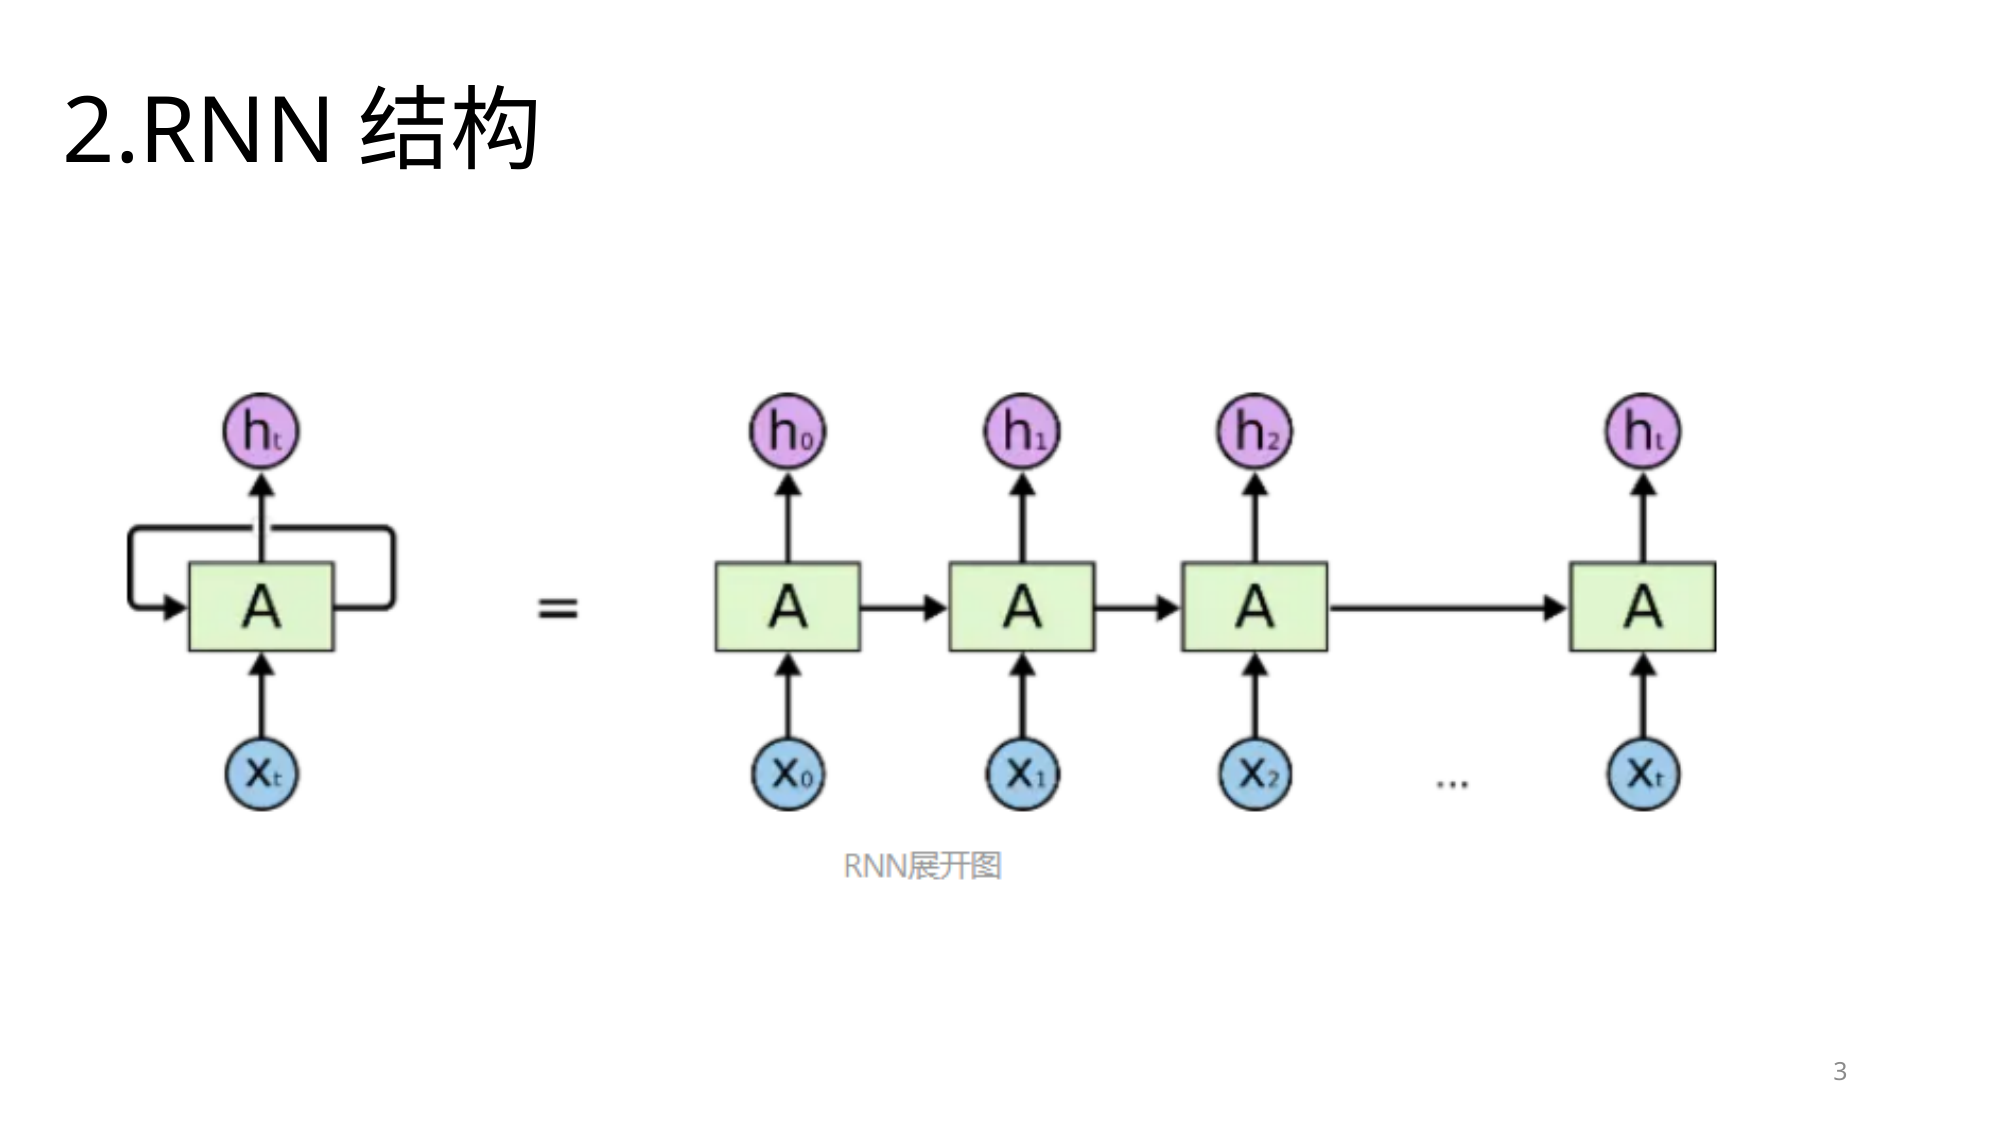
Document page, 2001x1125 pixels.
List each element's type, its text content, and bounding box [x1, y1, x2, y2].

title 2.RNN结构 [47, 24, 1773, 242]
picture [81, 342, 1751, 899]
slide_number 3 [1412, 1042, 1863, 1103]
